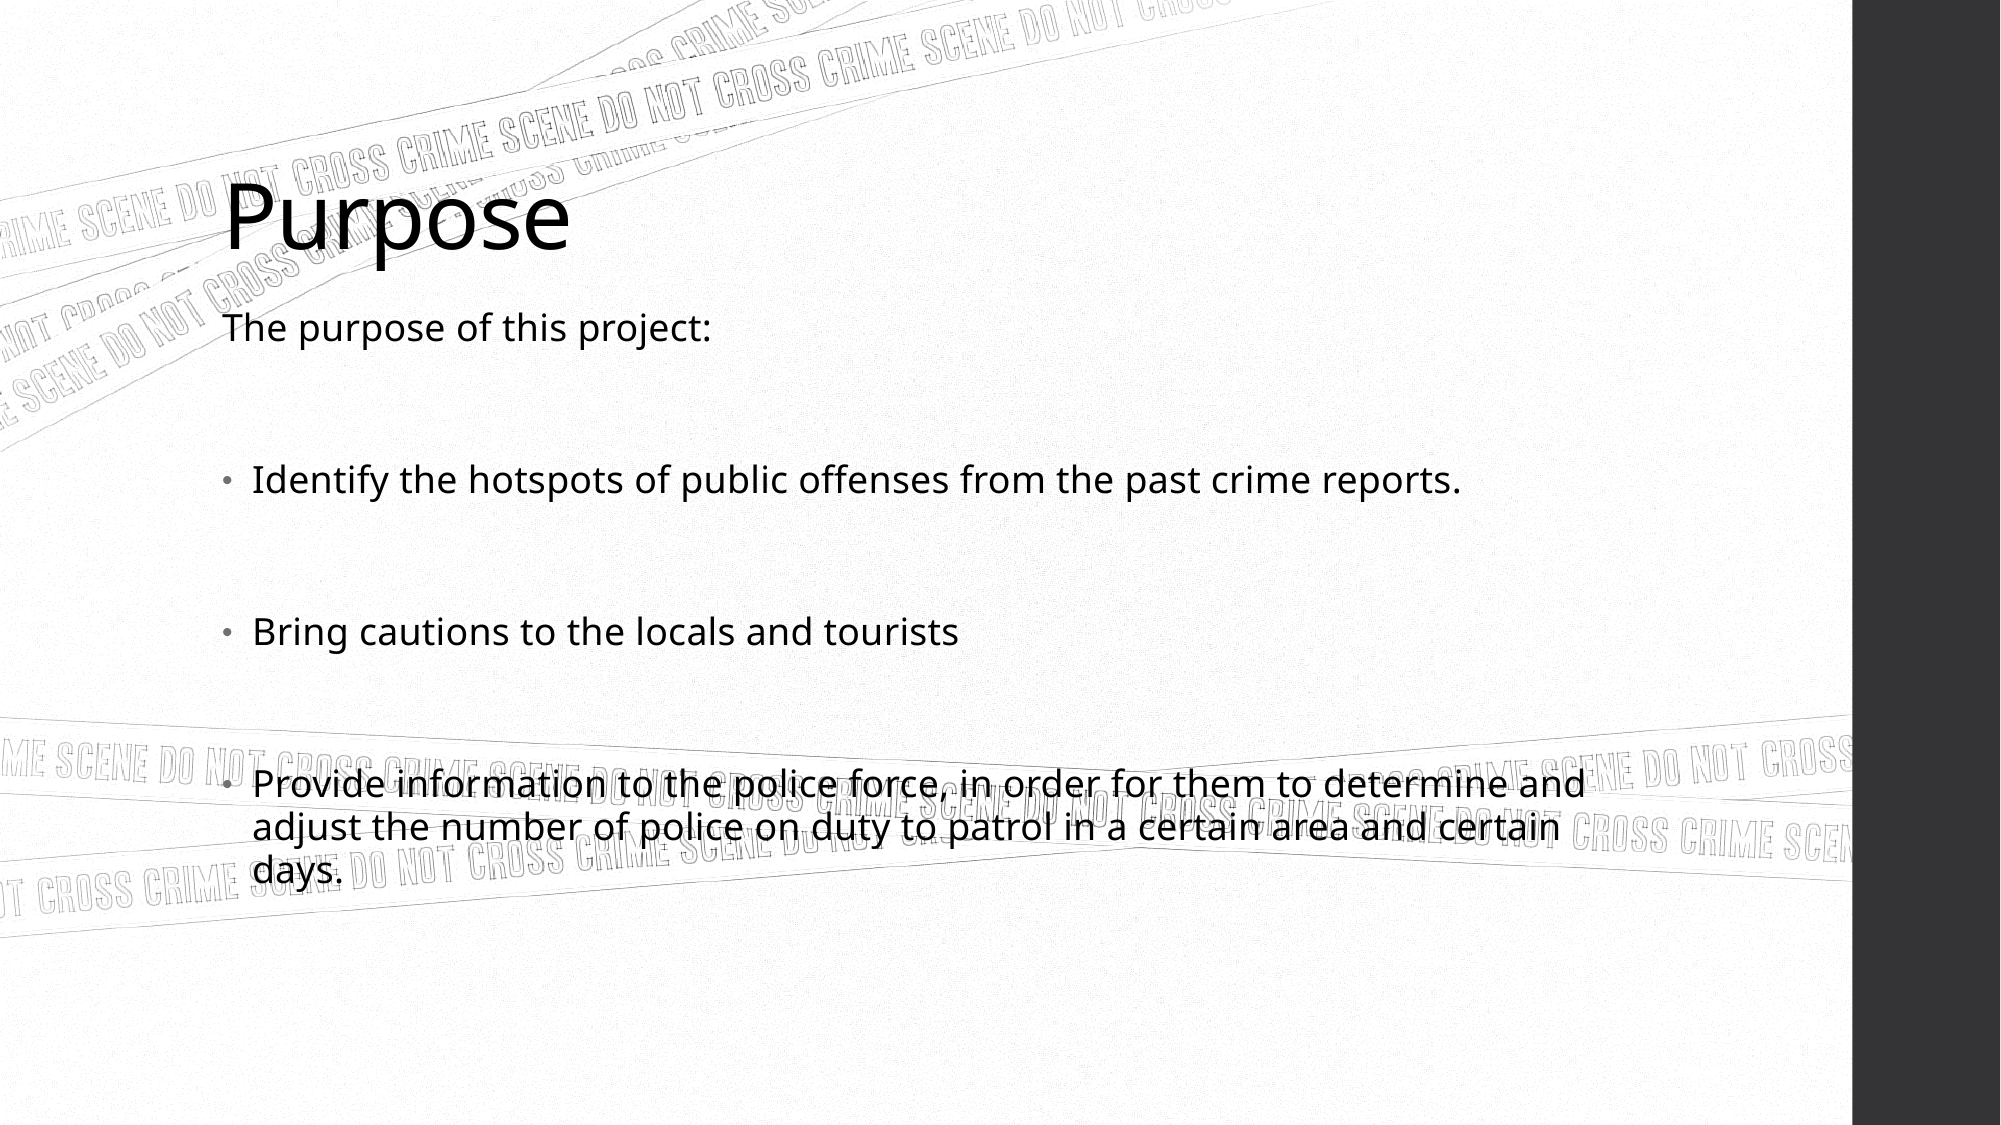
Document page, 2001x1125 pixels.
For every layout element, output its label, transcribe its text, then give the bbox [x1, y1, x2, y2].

list The purpose of this project: Identify the hotspots of public offenses from the past crime reports. Bring cautions to the locals and tourists Provide information to the police force, in order for them to determine and adjust the number of police on duty to patrol in a certain area and certain days. [206, 299, 1617, 1014]
title Purpose [206, 60, 1797, 278]
